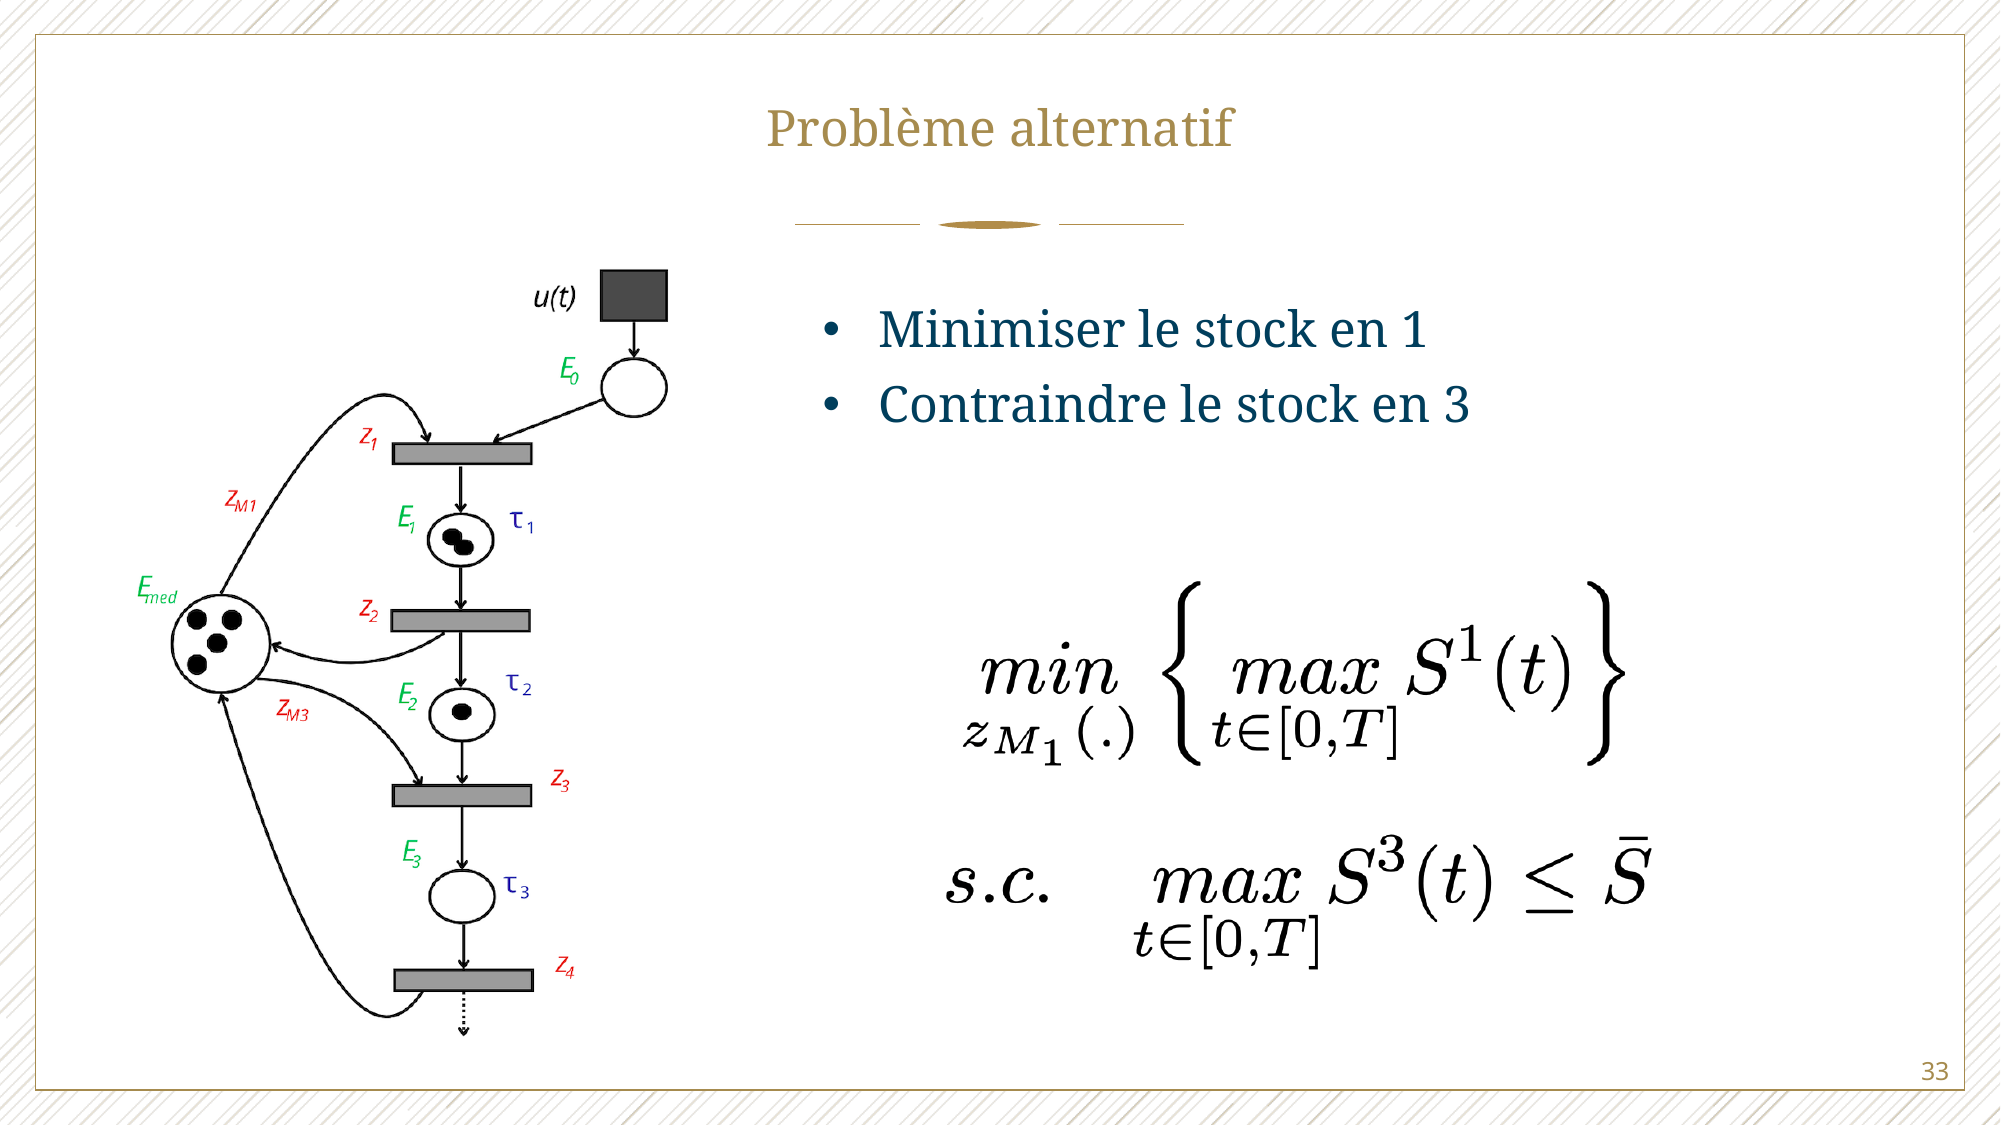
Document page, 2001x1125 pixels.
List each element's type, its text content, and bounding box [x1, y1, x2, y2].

text_box Minimiser le stock en 1 Contraindre le stock en 3 [807, 296, 1884, 541]
picture [0, 0, 2001, 1125]
slide_number 33 [1514, 1042, 1965, 1103]
title Problème alternatif [137, 34, 1863, 226]
